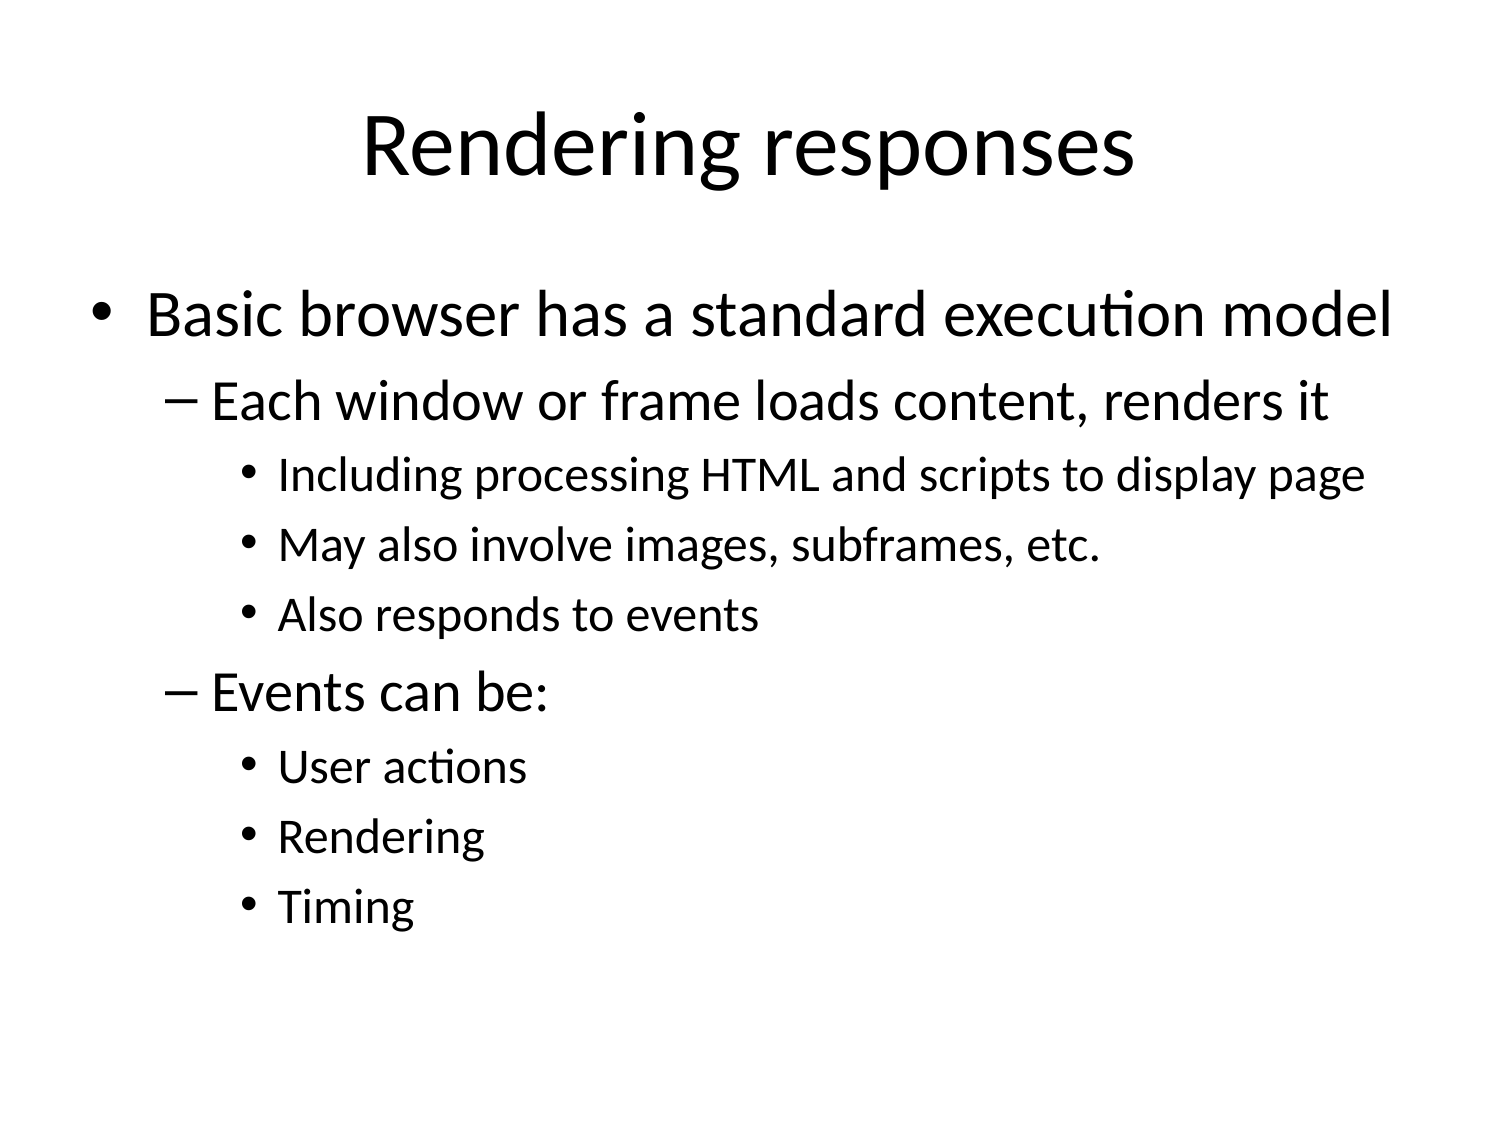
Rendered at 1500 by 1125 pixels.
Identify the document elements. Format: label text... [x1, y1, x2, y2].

list Basic browser has a standard execution model Each window or frame loads content, renders it Including processing HTML and scripts to display page May also involve images, subframes, etc. Also responds to events Events can be: User actions Rendering Timing [75, 262, 1425, 1005]
title Rendering responses [75, 45, 1425, 233]
